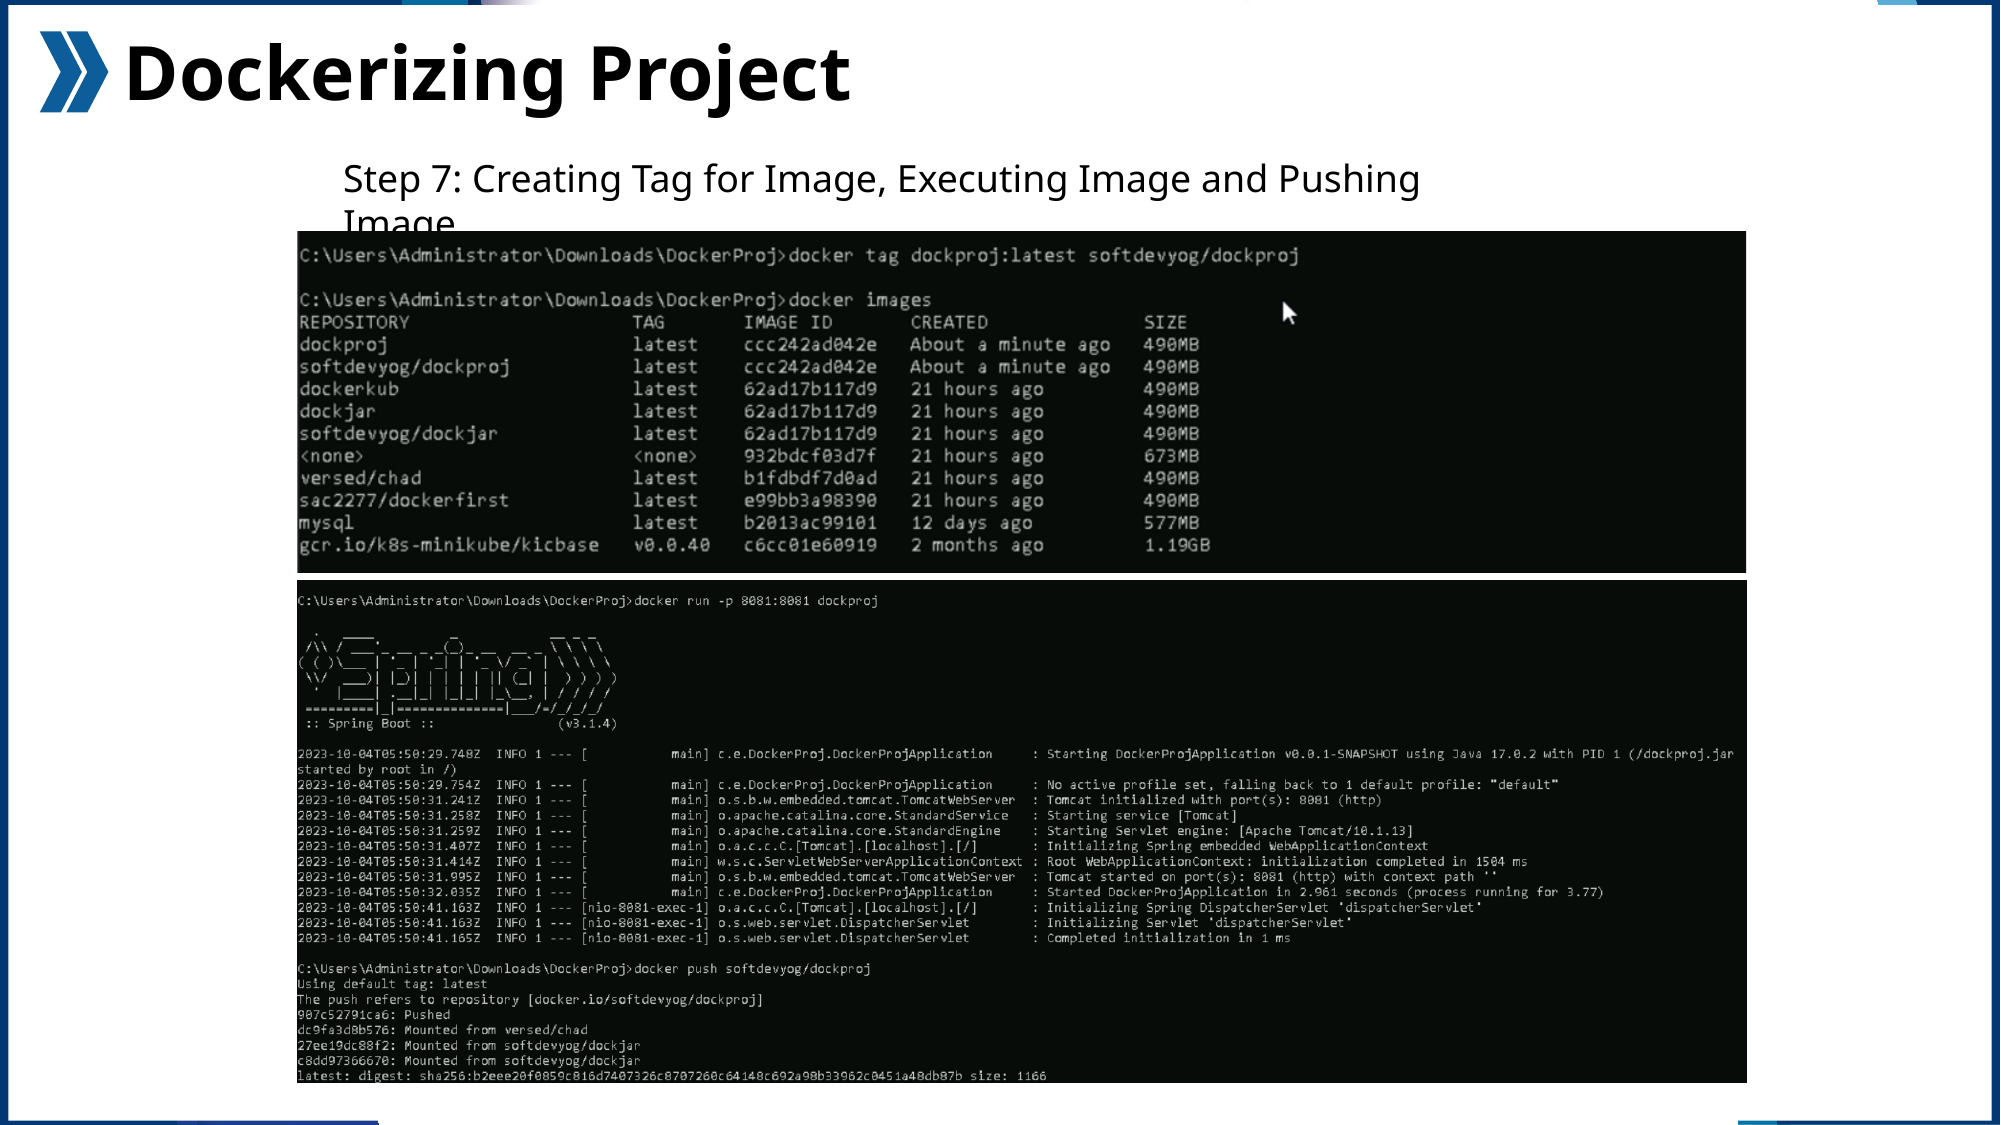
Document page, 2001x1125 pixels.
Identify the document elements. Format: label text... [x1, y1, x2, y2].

picture [297, 231, 1747, 573]
text_box Step 7: Creating Tag for Image, Executing Image and Pushing Image [328, 147, 1549, 231]
text_box Dockerizing Project [109, 18, 1757, 124]
picture [297, 580, 1747, 1083]
